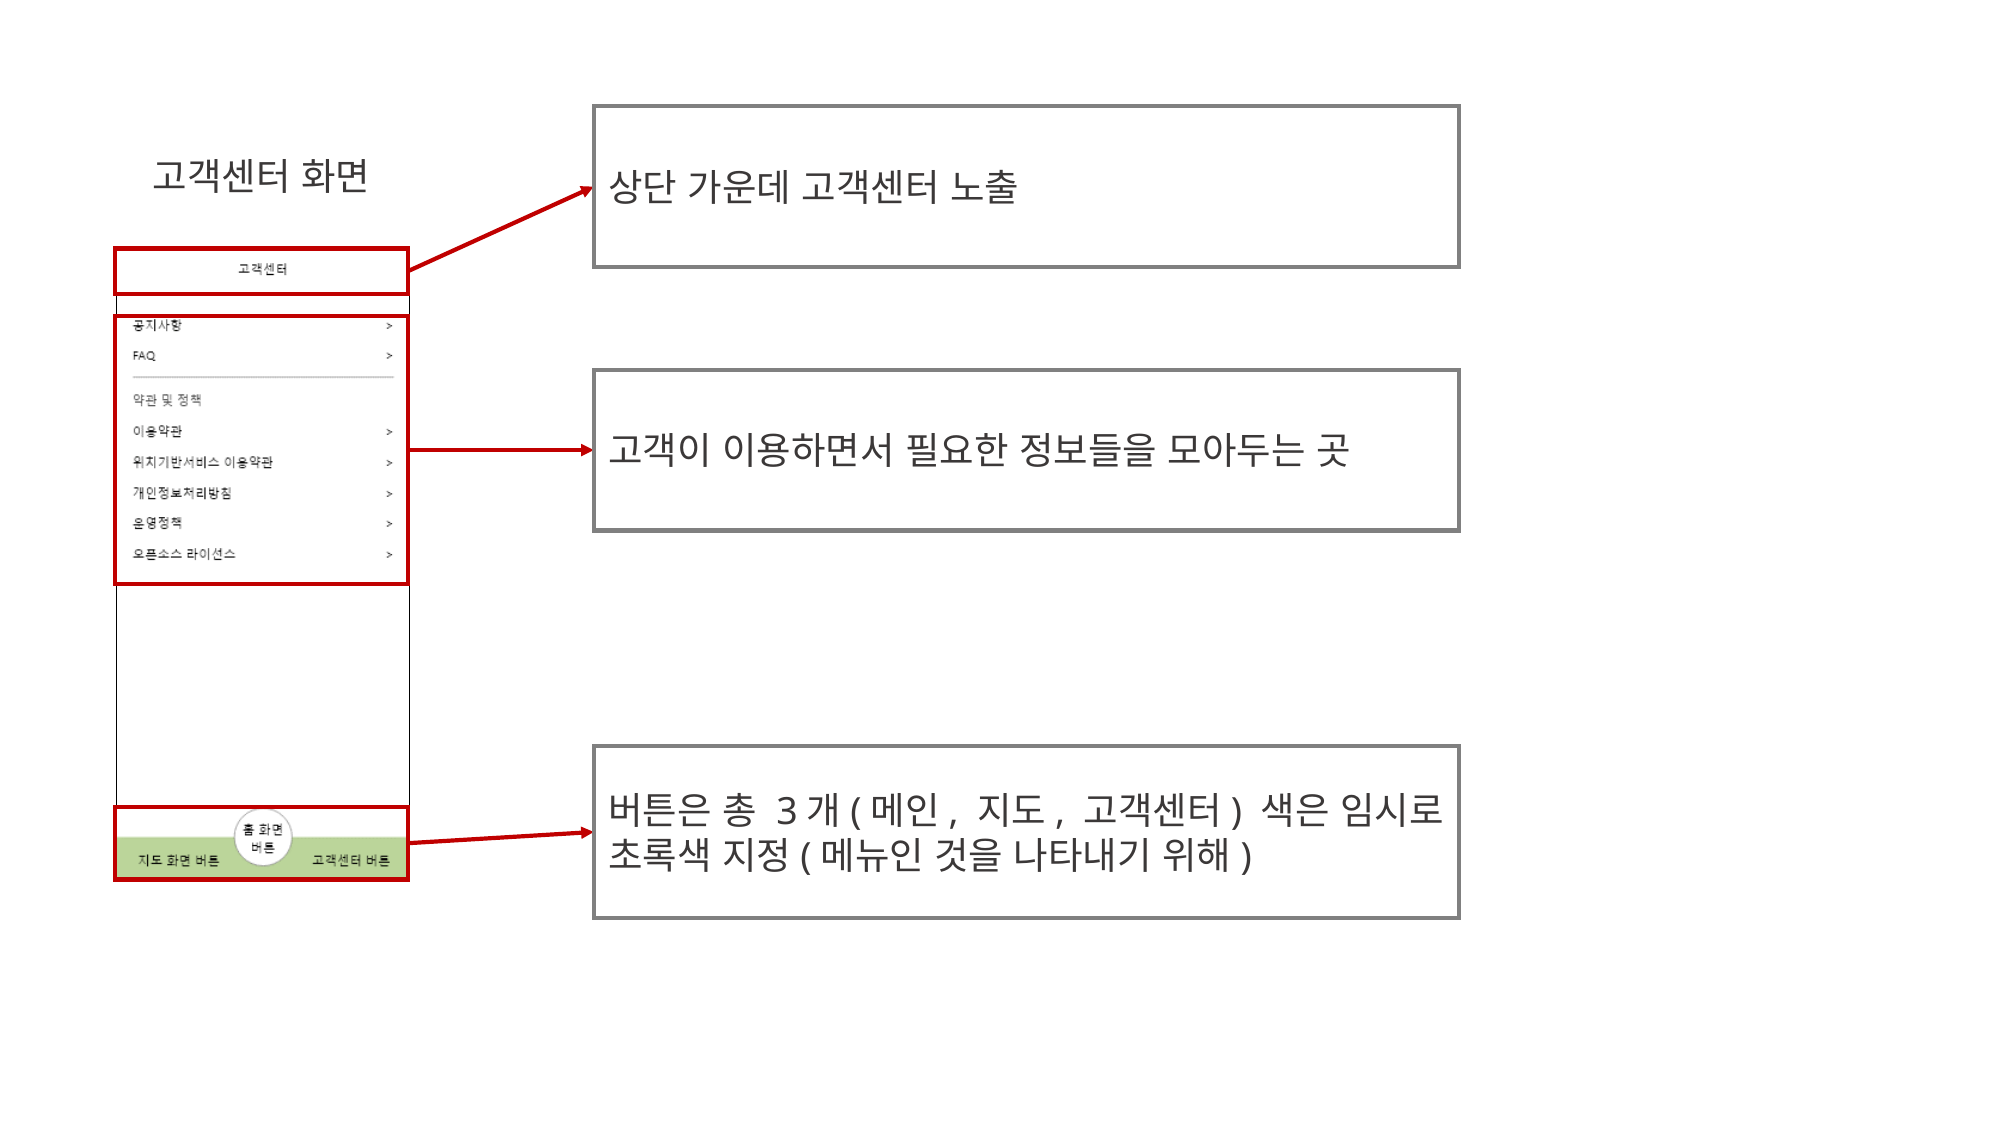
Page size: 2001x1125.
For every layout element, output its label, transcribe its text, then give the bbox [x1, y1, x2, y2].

text_box 고객센터 화면 [138, 145, 386, 206]
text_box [410, 831, 594, 844]
text_box 상단 가운데 고객센터 노출 [593, 105, 1460, 268]
picture [116, 247, 410, 878]
text_box [114, 806, 409, 881]
text_box 고객이 이용하면서 필요한 정보들을 모아두는 곳 [593, 369, 1460, 531]
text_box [408, 186, 594, 272]
text_box 버튼은 총 3개(메인, 지도, 고객센터) 색은 임시로 초록색 지정(메뉴인 것을 나타내기 위해) [593, 745, 1460, 919]
